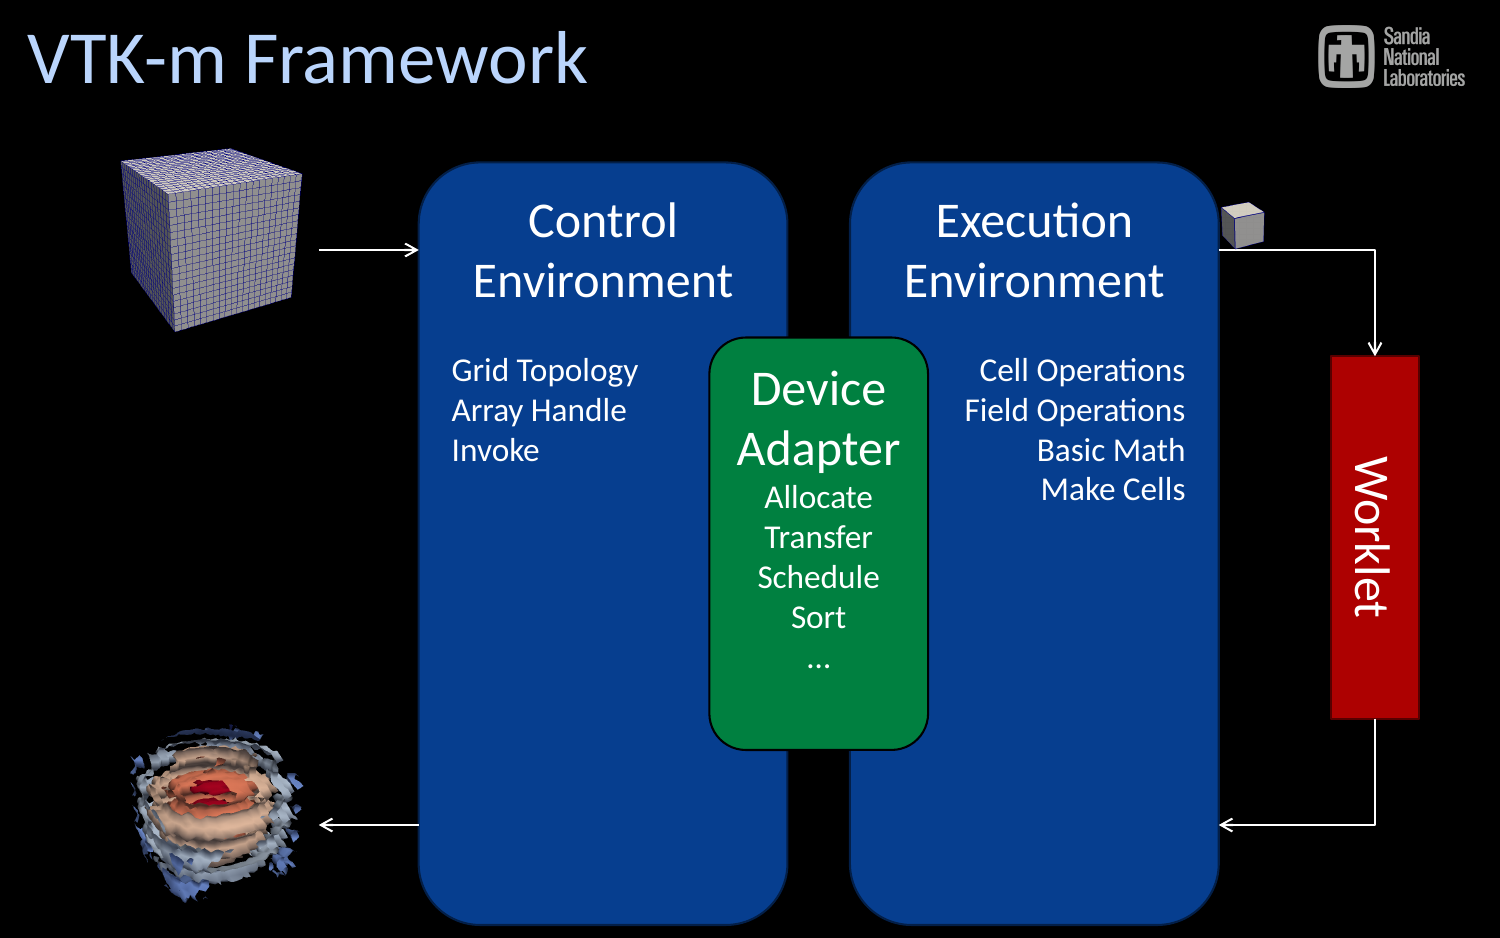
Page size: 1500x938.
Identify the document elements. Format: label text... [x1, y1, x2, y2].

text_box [68, 137, 1419, 938]
title VTK-m Framework [12, 0, 1338, 108]
picture [1338, 24, 1467, 89]
